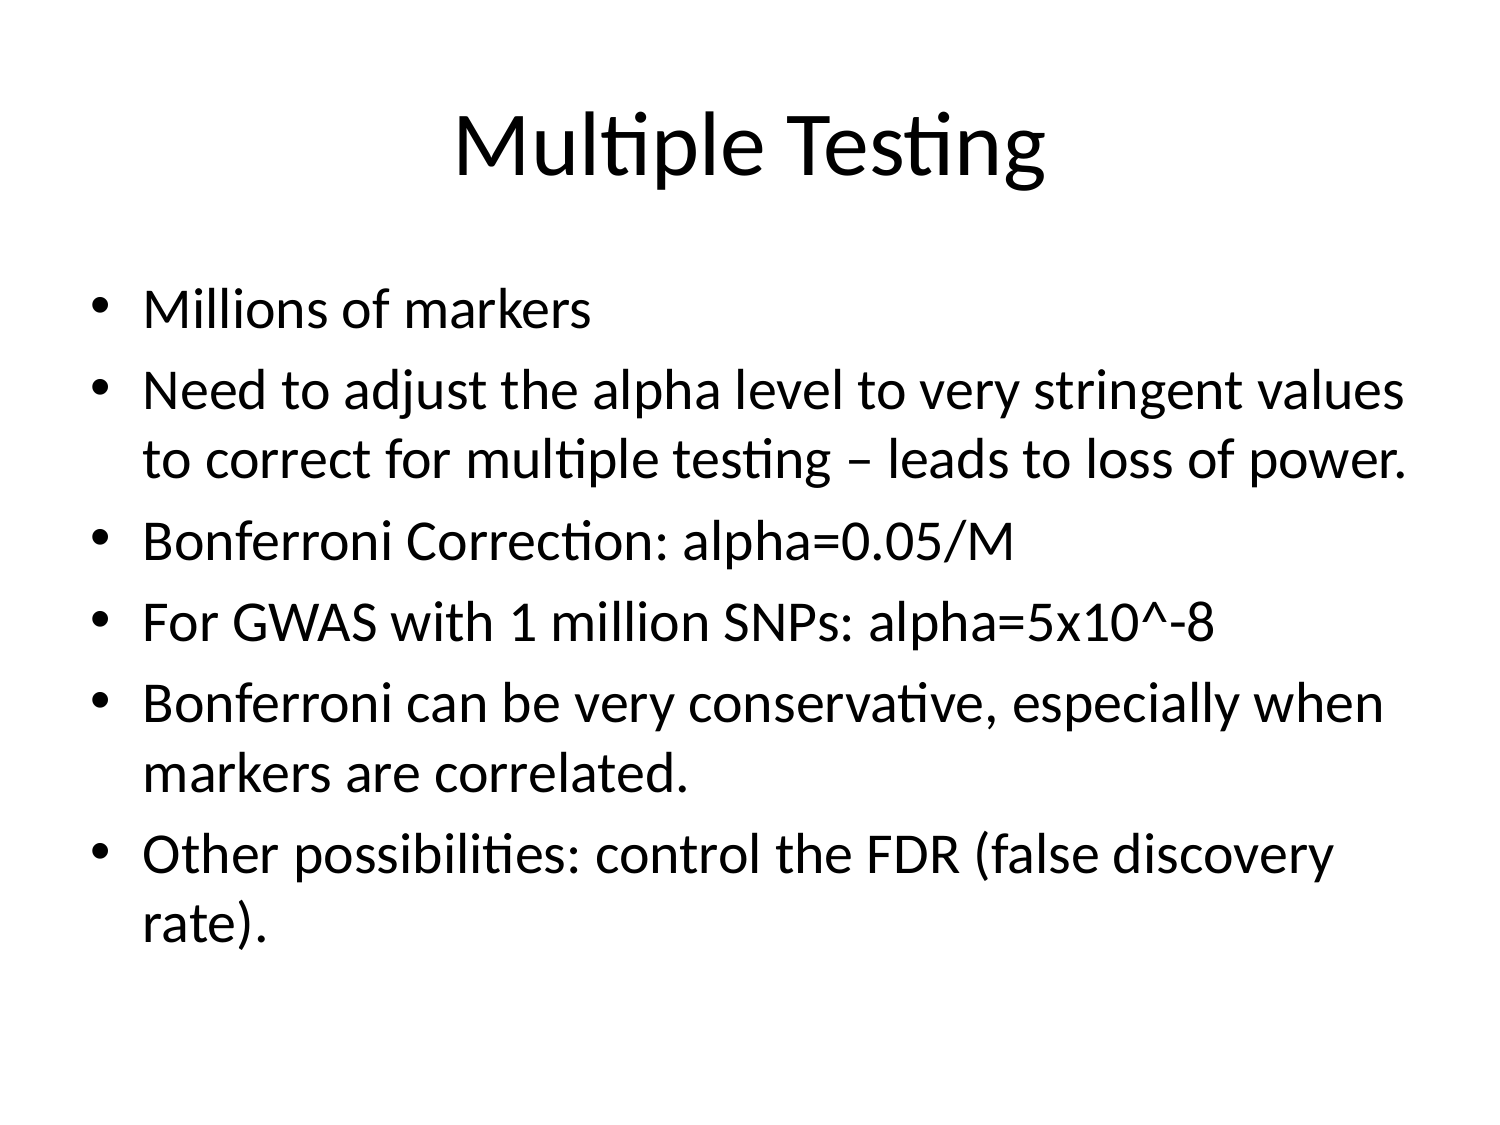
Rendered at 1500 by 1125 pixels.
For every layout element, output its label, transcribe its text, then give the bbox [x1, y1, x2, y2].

list Millions of markers Need to adjust the alpha level to very stringent values to correct for multiple testing – leads to loss of power. Bonferroni Correction: alpha=0.05/M For GWAS with 1 million SNPs: alpha=5x10^-8 Bonferroni can be very conservative, especially when markers are correlated. Other possibilities: control the FDR (false discovery rate). [75, 262, 1425, 1005]
title Multiple Testing [75, 45, 1425, 233]
